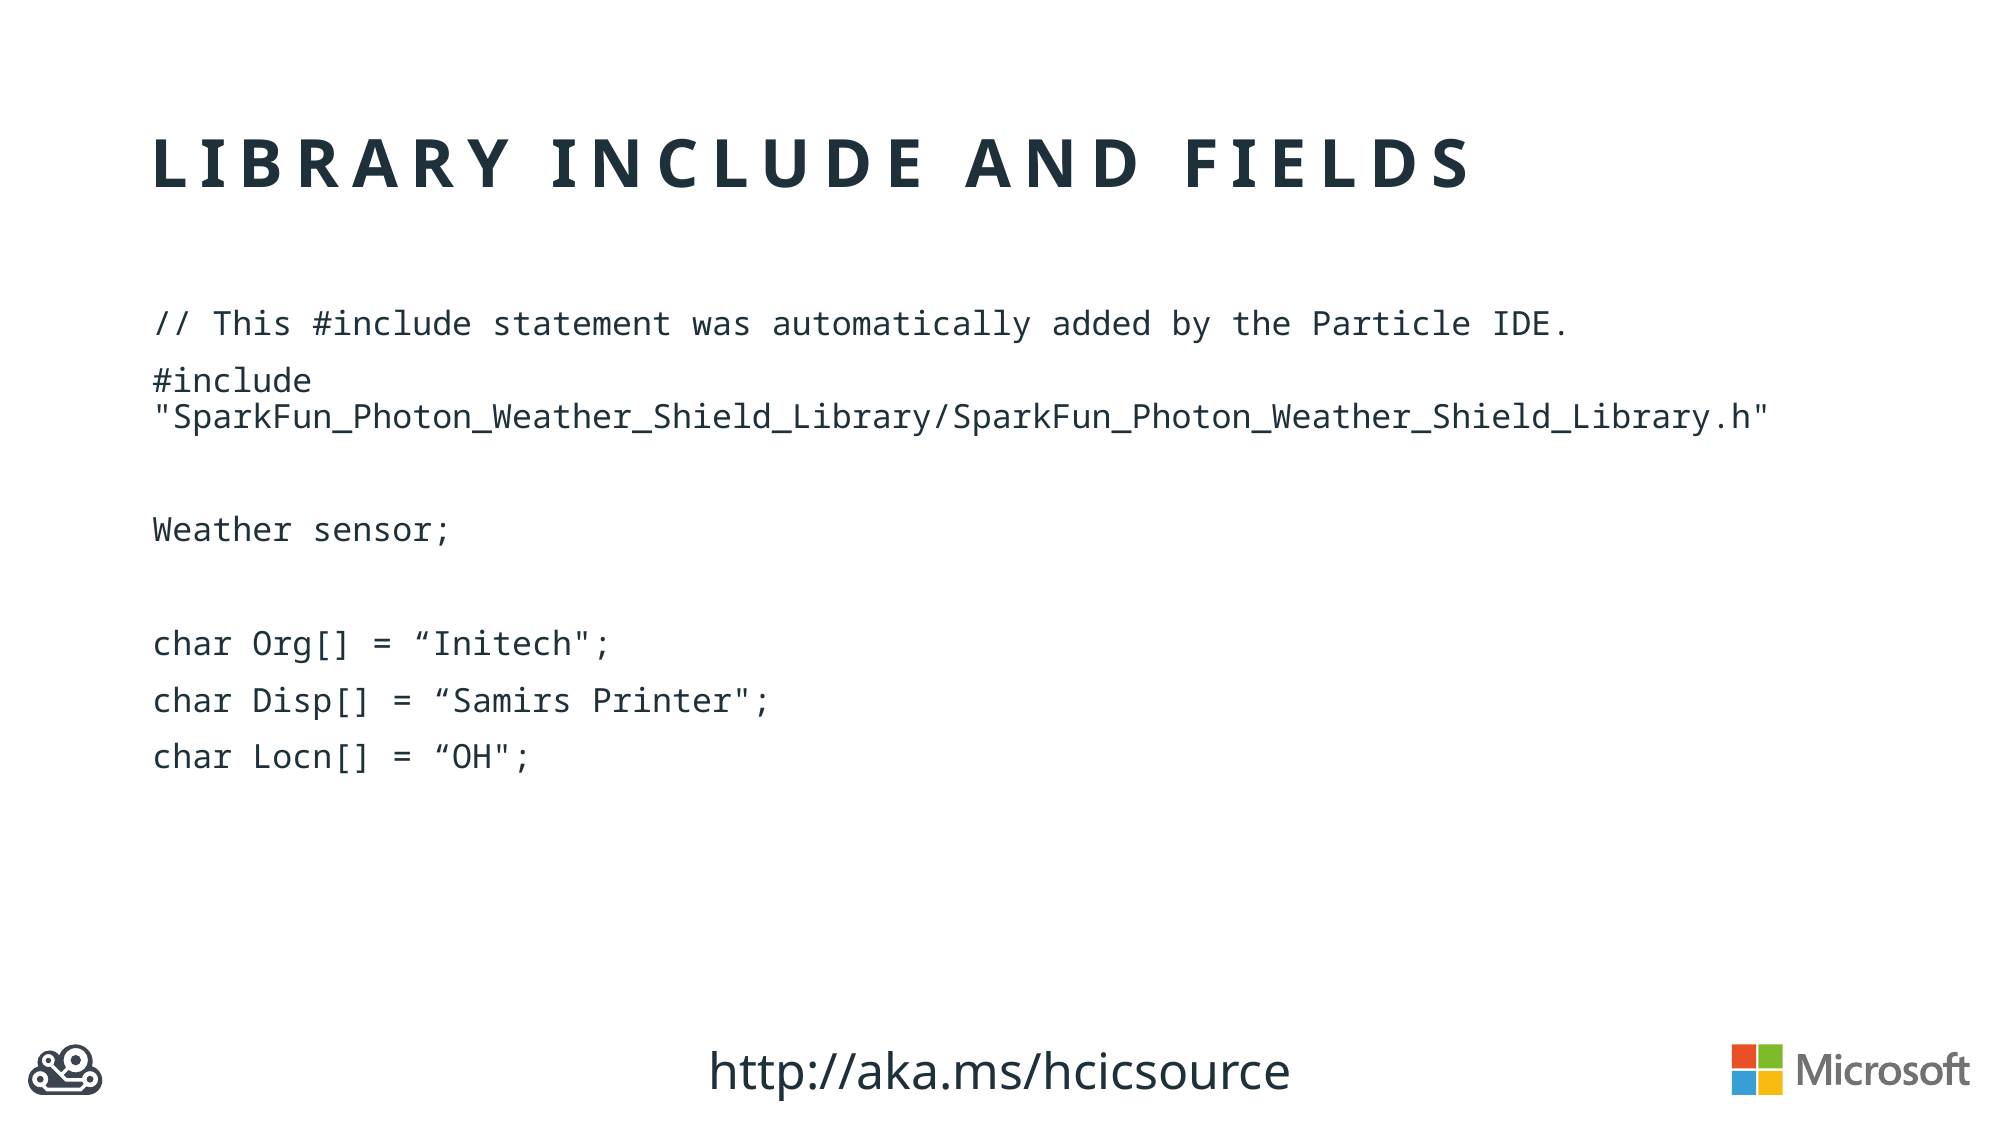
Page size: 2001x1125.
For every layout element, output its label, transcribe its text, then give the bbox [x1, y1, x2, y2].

title Library include and fields [135, 57, 1860, 275]
list // This #include statement was automatically added by the Particle IDE. #include "SparkFun_Photon_Weather_Shield_Library/SparkFun_Photon_Weather_Shield_Library.h" Weather sensor; char Org[] = “Initech"; char Disp[] = “Samirs Printer"; char Locn[] = “OH"; [137, 299, 1863, 1014]
